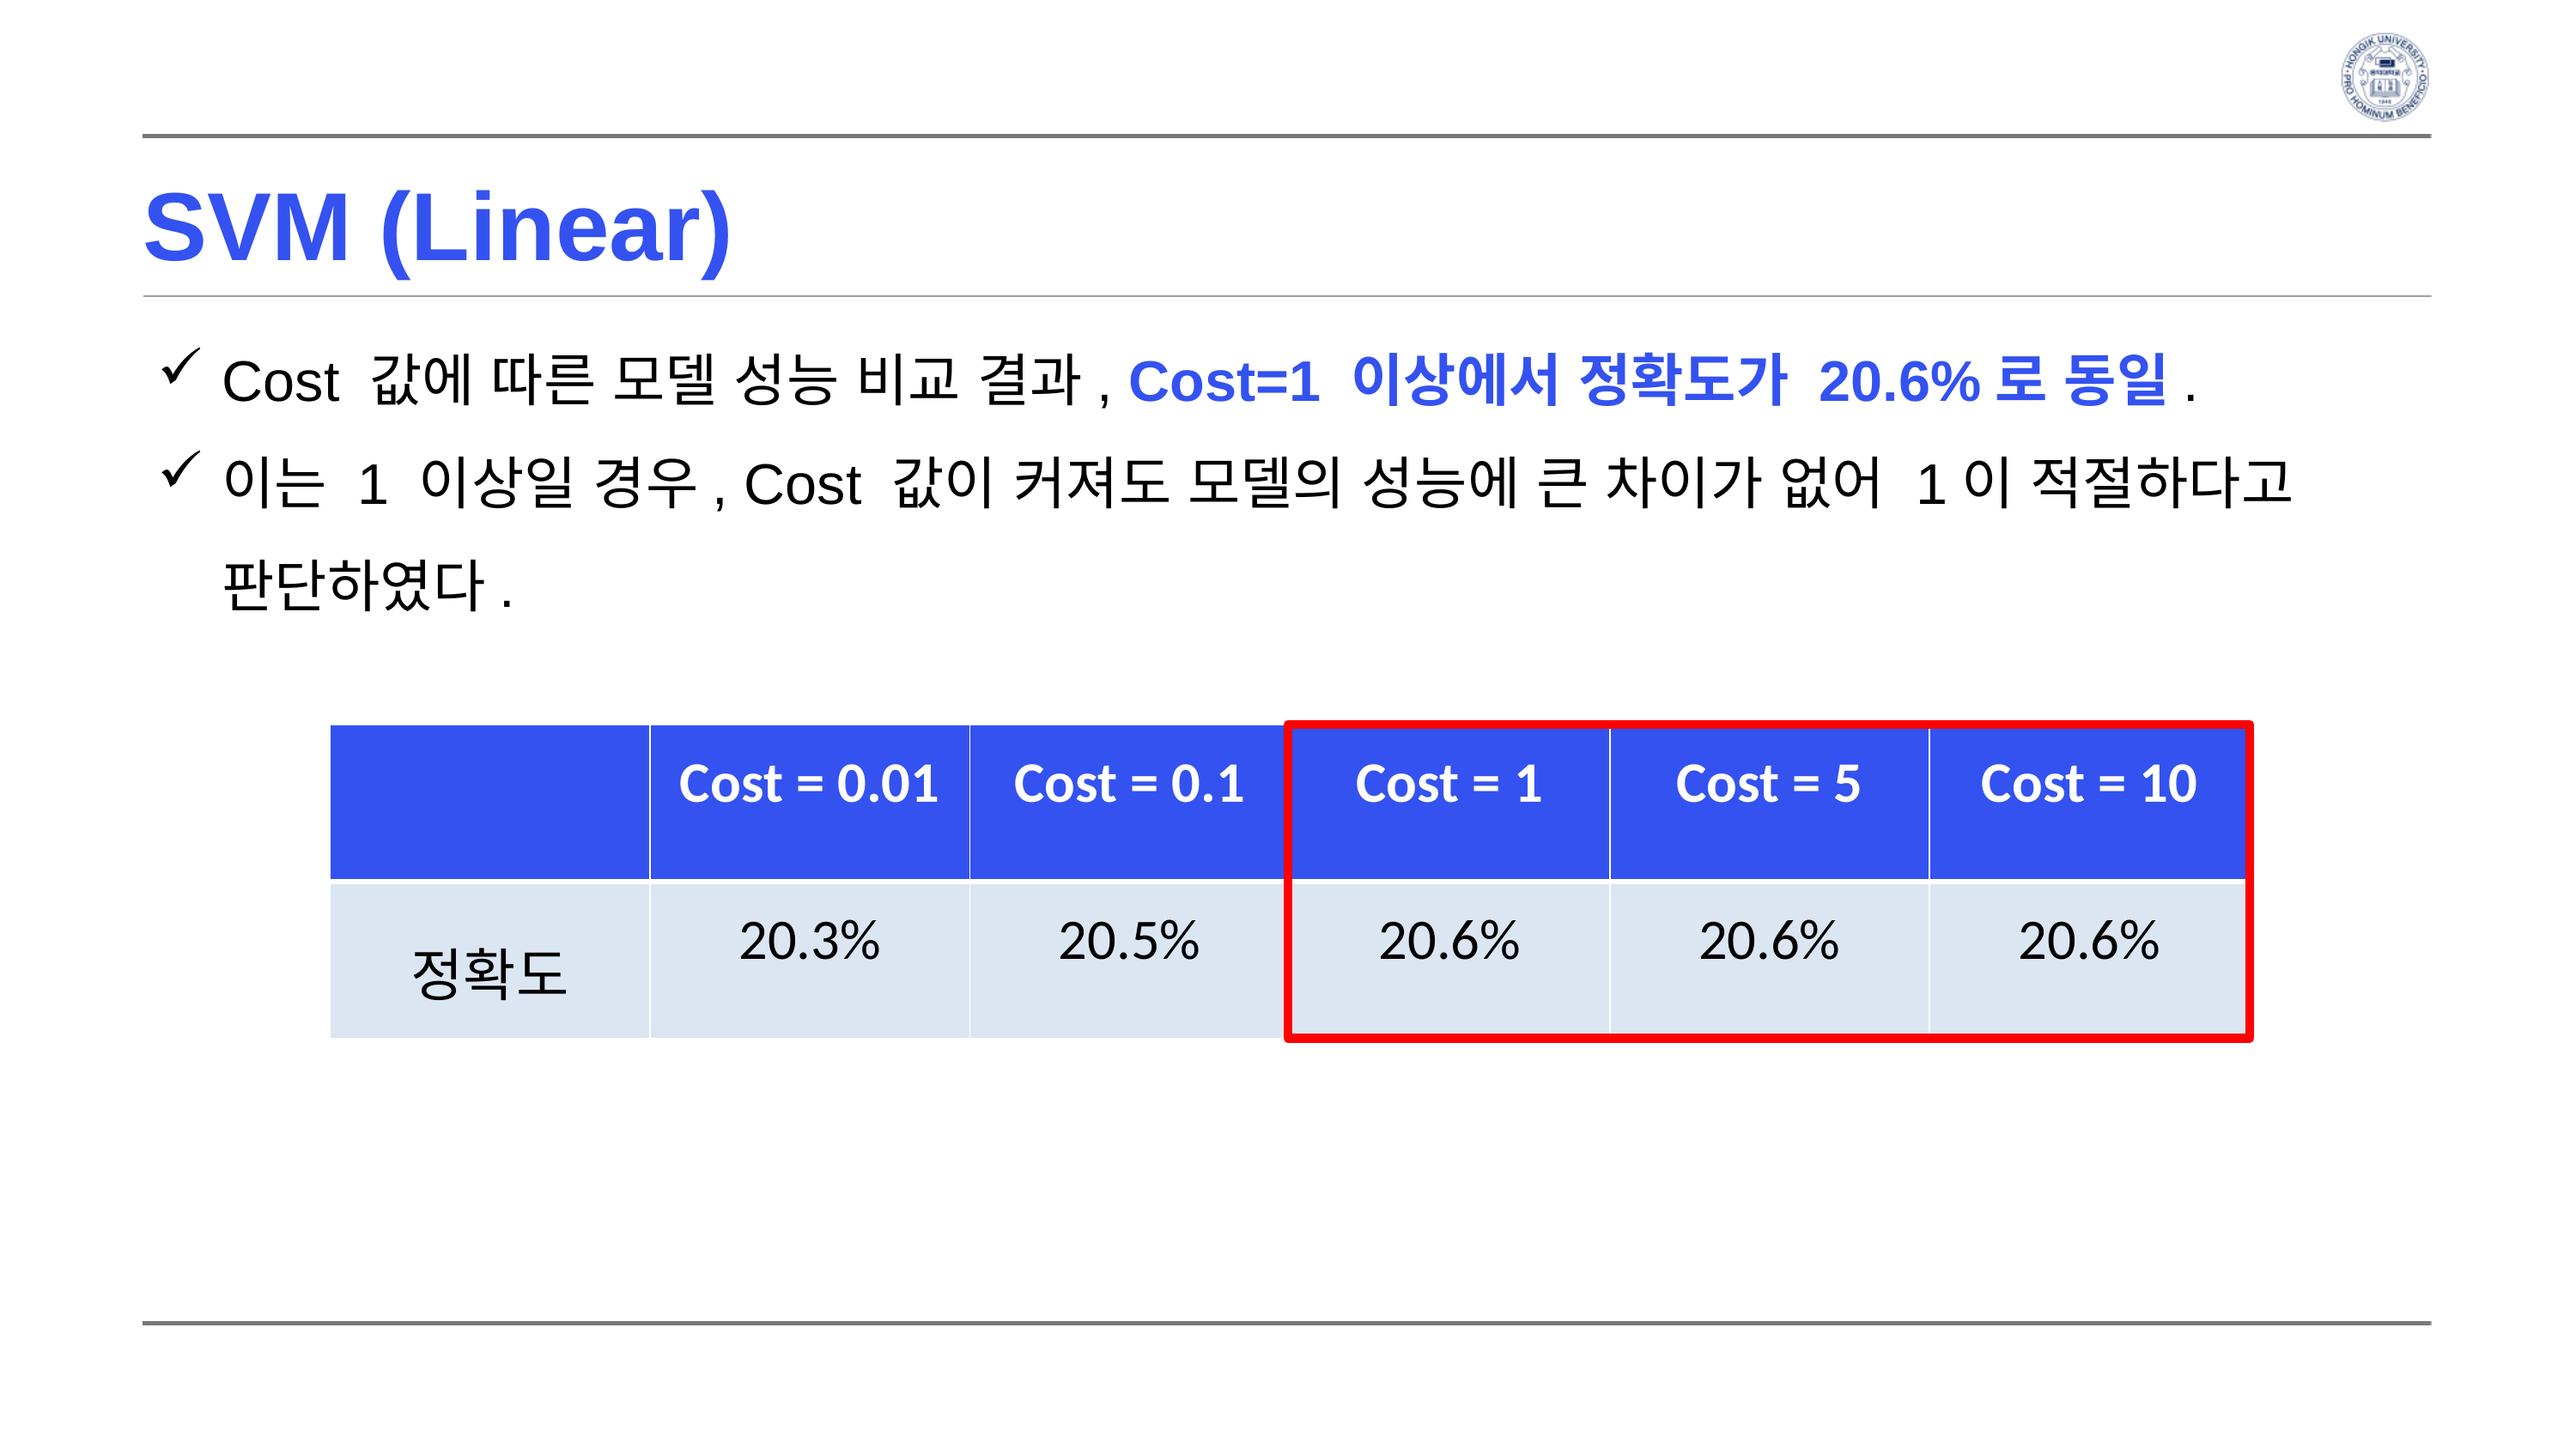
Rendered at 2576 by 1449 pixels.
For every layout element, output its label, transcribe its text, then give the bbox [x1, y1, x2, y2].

text_box SVM (Linear) [143, 155, 2432, 287]
table_header Cost = 0.01 [651, 725, 969, 879]
text_box [1286, 723, 2251, 1040]
picture [143, 133, 2432, 138]
picture [2339, 32, 2432, 122]
table_header Cost = 0.1 [970, 725, 1286, 879]
table_cell 20.3% [651, 884, 969, 1038]
table_cell 20.5% [970, 884, 1286, 1038]
picture [143, 294, 2432, 298]
table_header [331, 725, 649, 879]
table_cell 정확도 [331, 884, 649, 1038]
picture [143, 1321, 2432, 1325]
text_box Cost 값에 따른 모델 성능 비교 결과, Cost=1 이상에서 정확도가 20.6%로 동일. 이는 1 이상일 경우, Cost 값이 커져도 모델의 성능에 큰 차이가 없어 1이 적절하다고 판단하였다. [144, 306, 2433, 625]
